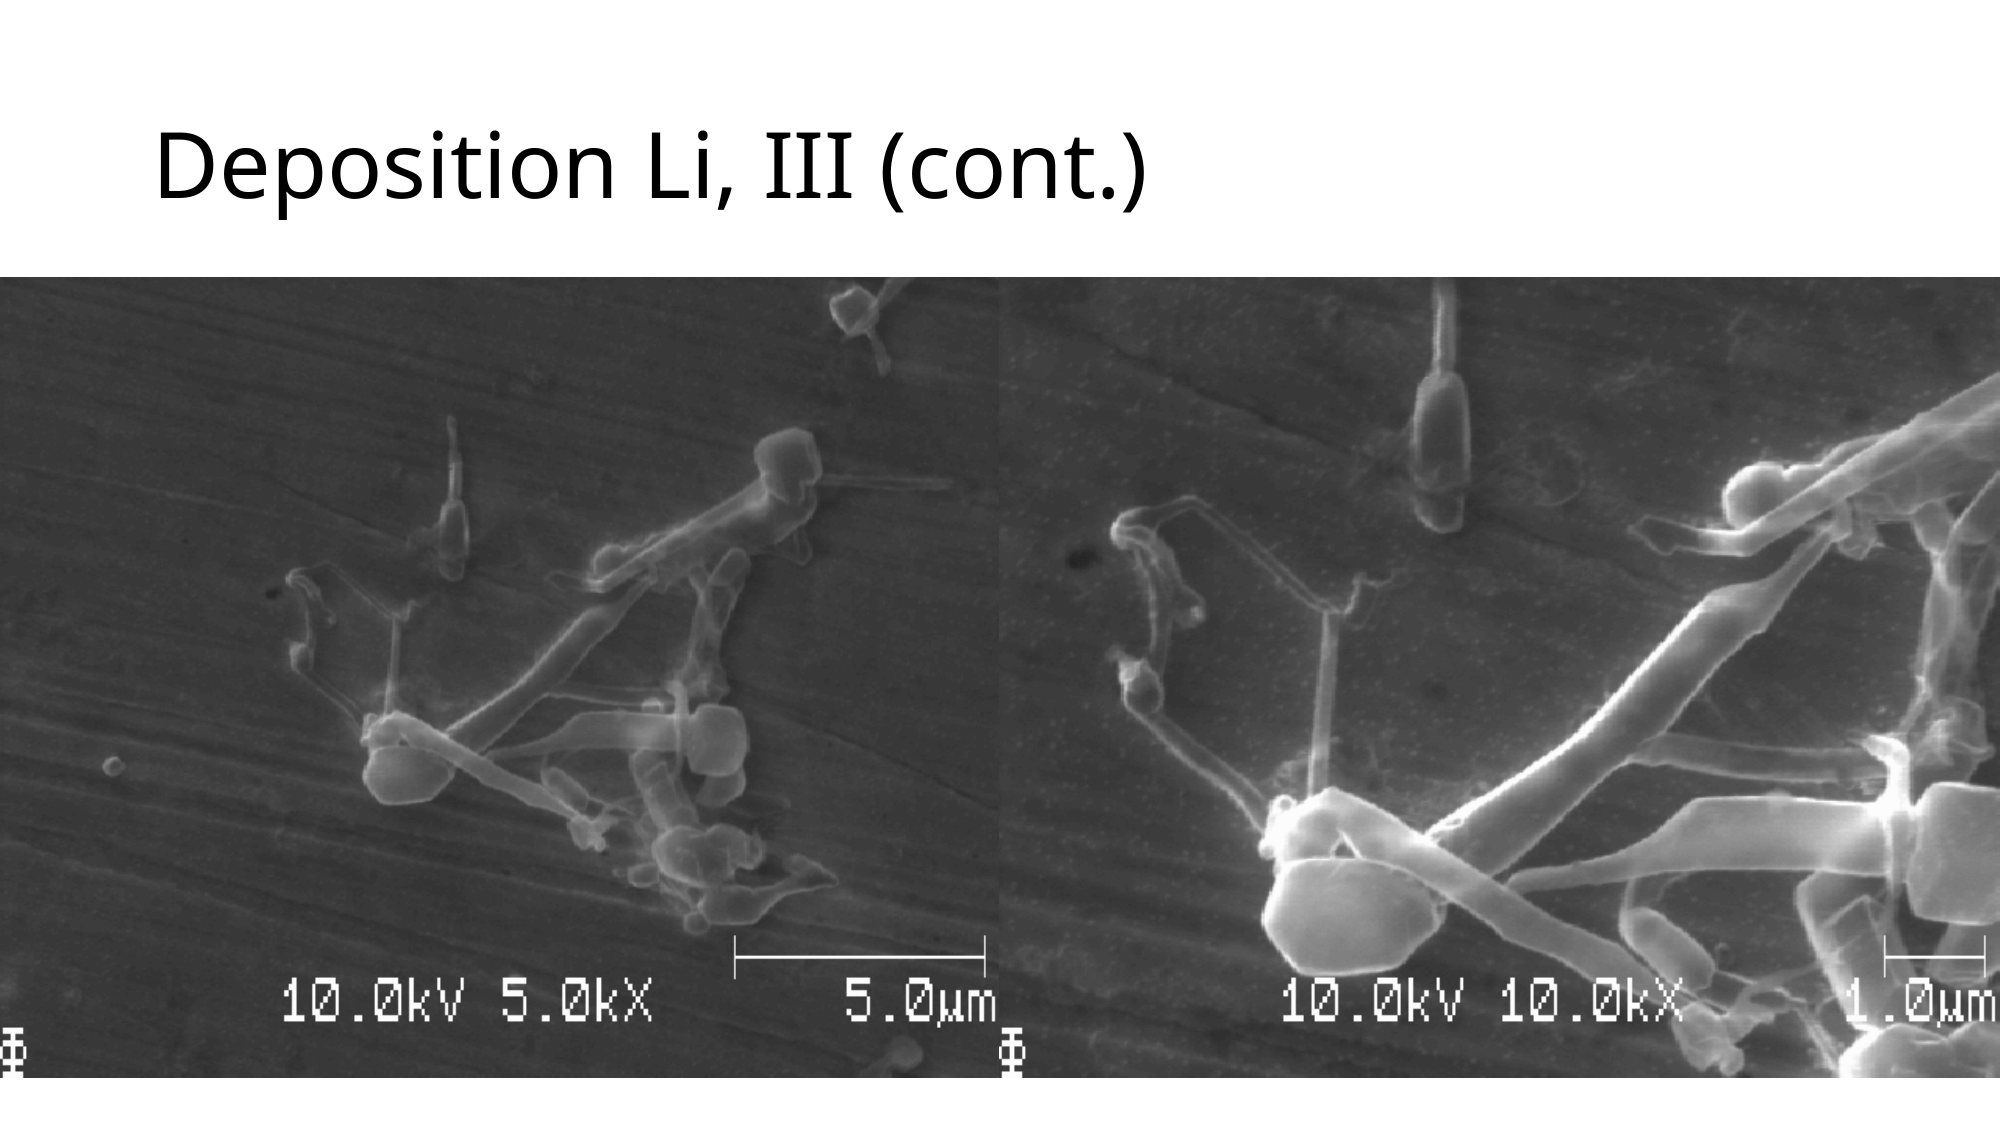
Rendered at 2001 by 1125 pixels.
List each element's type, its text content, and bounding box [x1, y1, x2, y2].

title Deposition Li, III (cont.) [137, 59, 1863, 277]
picture [0, 277, 2000, 1078]
